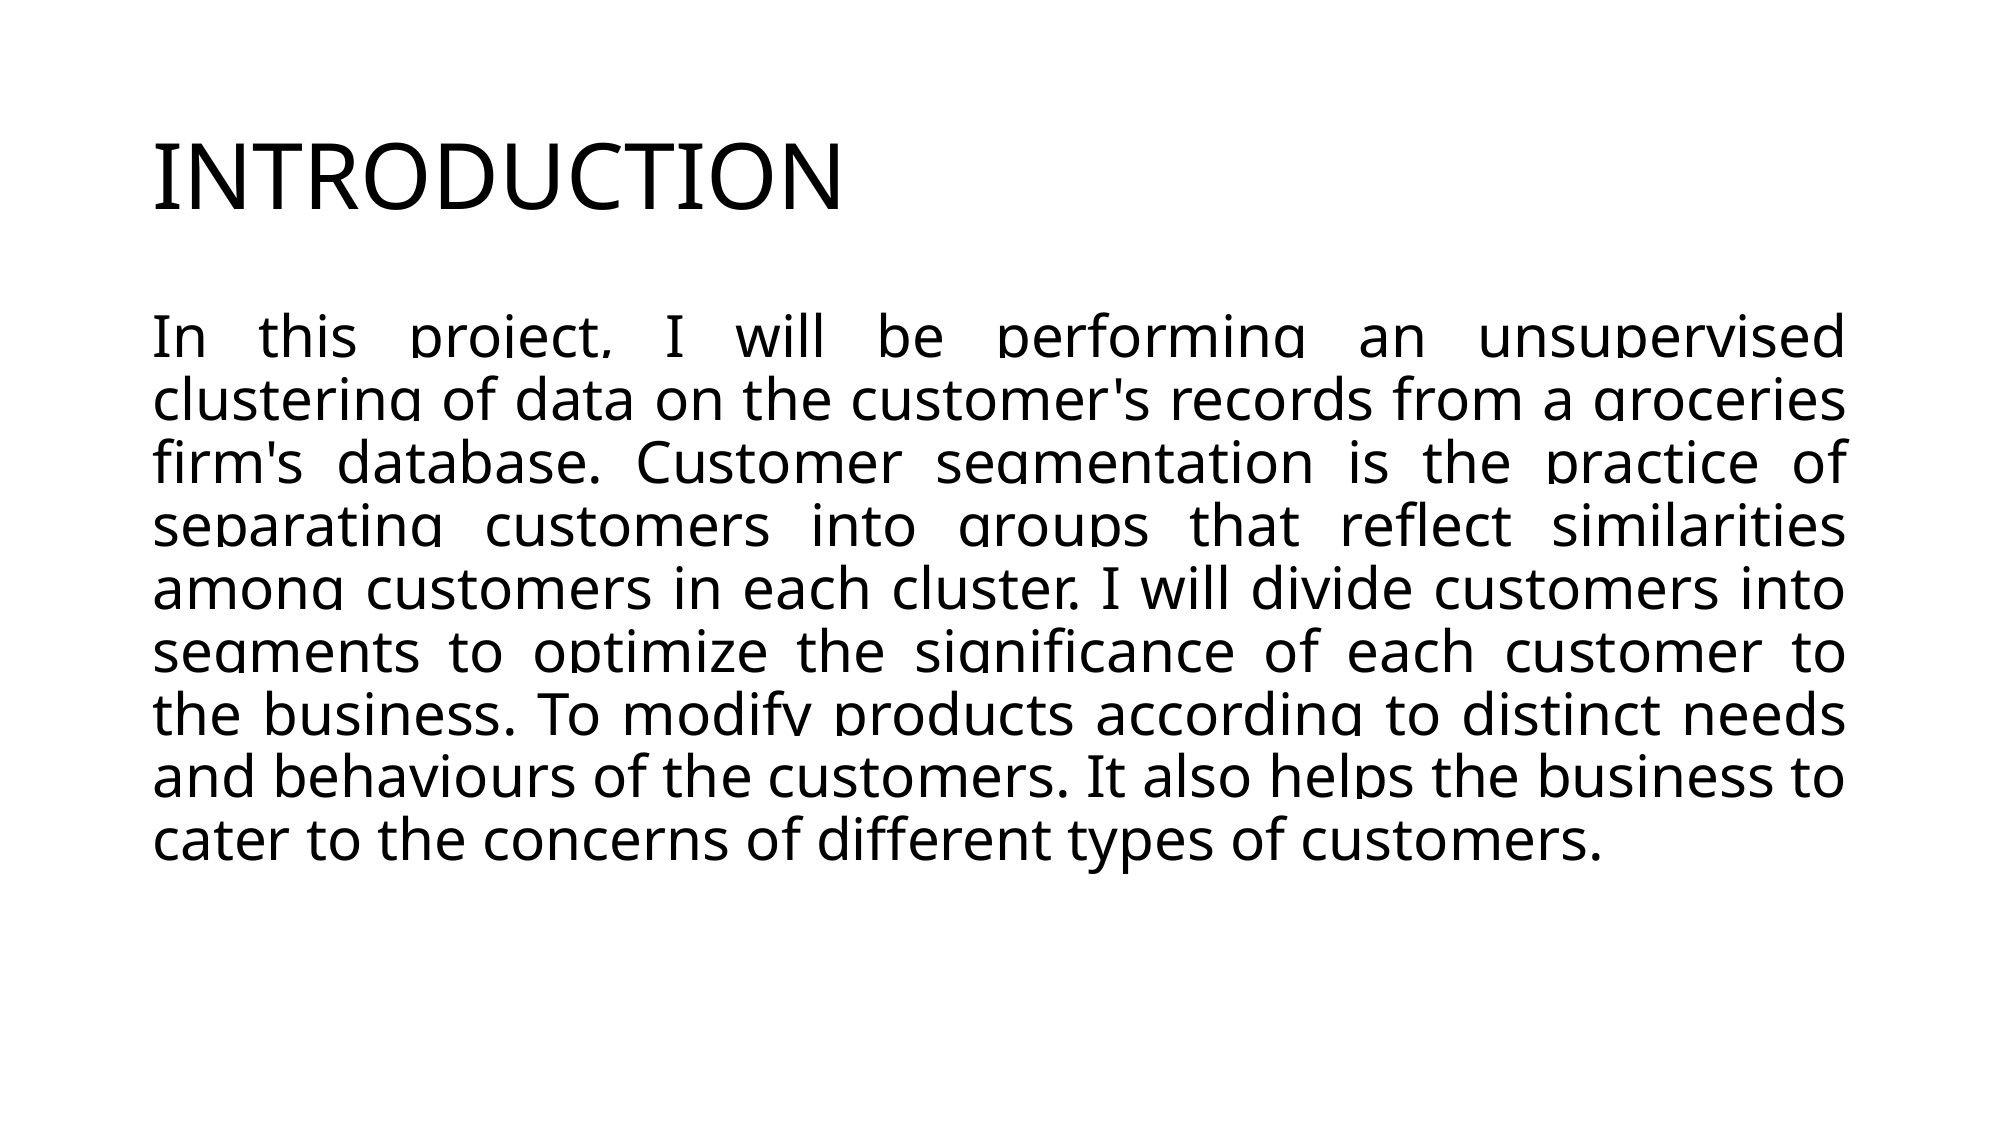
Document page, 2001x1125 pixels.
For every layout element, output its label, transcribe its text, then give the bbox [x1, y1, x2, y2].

title INTRODUCTION [137, 70, 1863, 289]
list In this project, I will be performing an unsupervised clustering of data on the customer's records from a groceries firm's database. Customer segmentation is the practice of separating customers into groups that reflect similarities among customers in each cluster. I will divide customers into segments to optimize the significance of each customer to the business. To modify products according to distinct needs and behaviours of the customers. It also helps the business to cater to the concerns of different types of customers. [137, 299, 1863, 1014]
